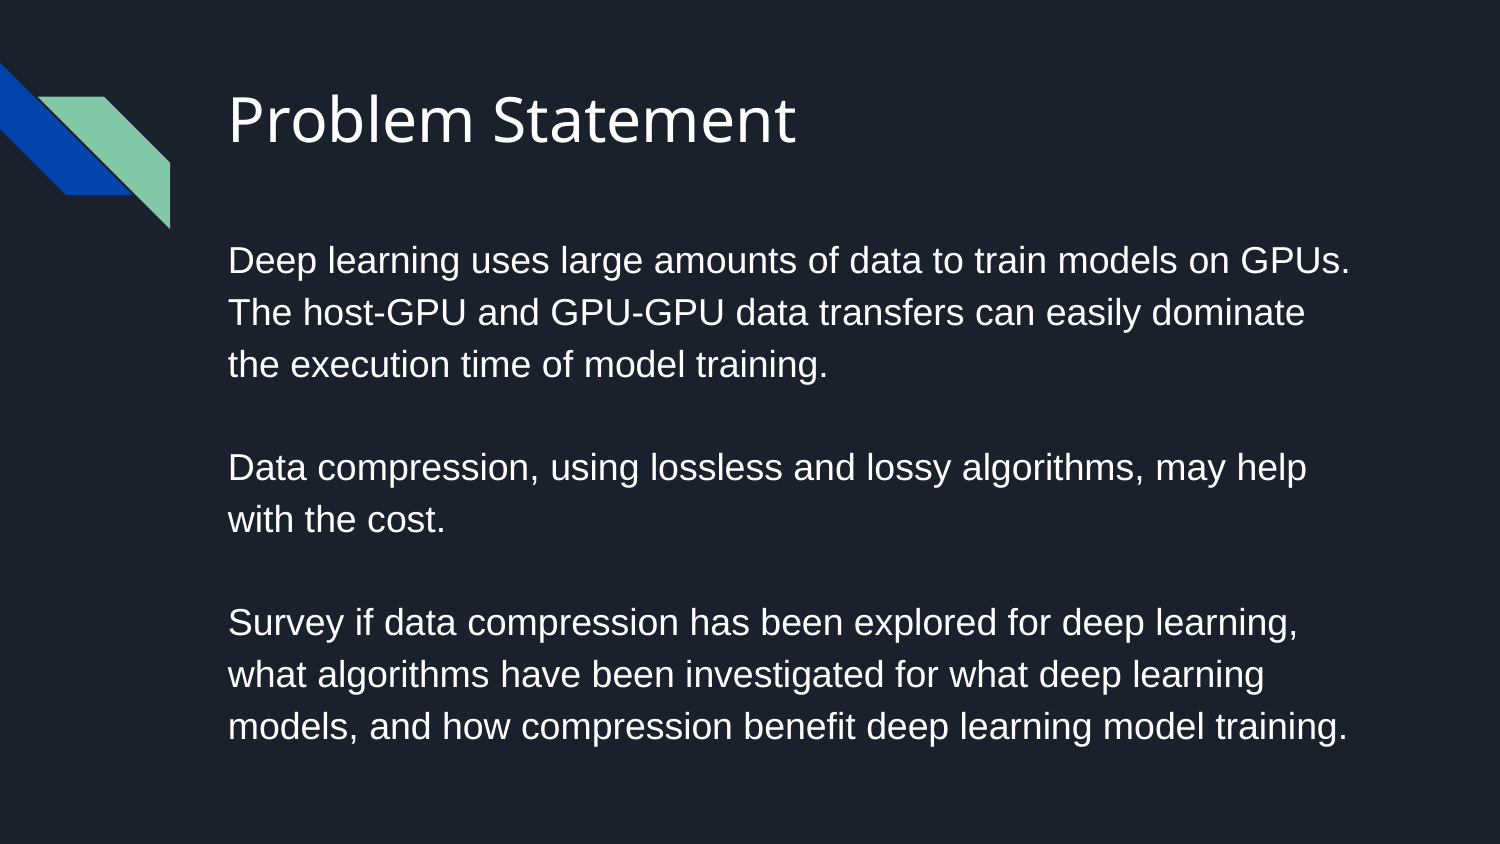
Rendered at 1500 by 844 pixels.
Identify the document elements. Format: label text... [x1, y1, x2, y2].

list Deep learning uses large amounts of data to train models on GPUs. The host-GPU and GPU-GPU data transfers can easily dominate the execution time of model training. Data compression, using lossless and lossy algorithms, may help with the cost. Survey if data compression has been explored for deep learning, what algorithms have been investigated for what deep learning models, and how compression benefit deep learning model training. [212, 214, 1368, 735]
title Problem Statement [212, 64, 1368, 214]
